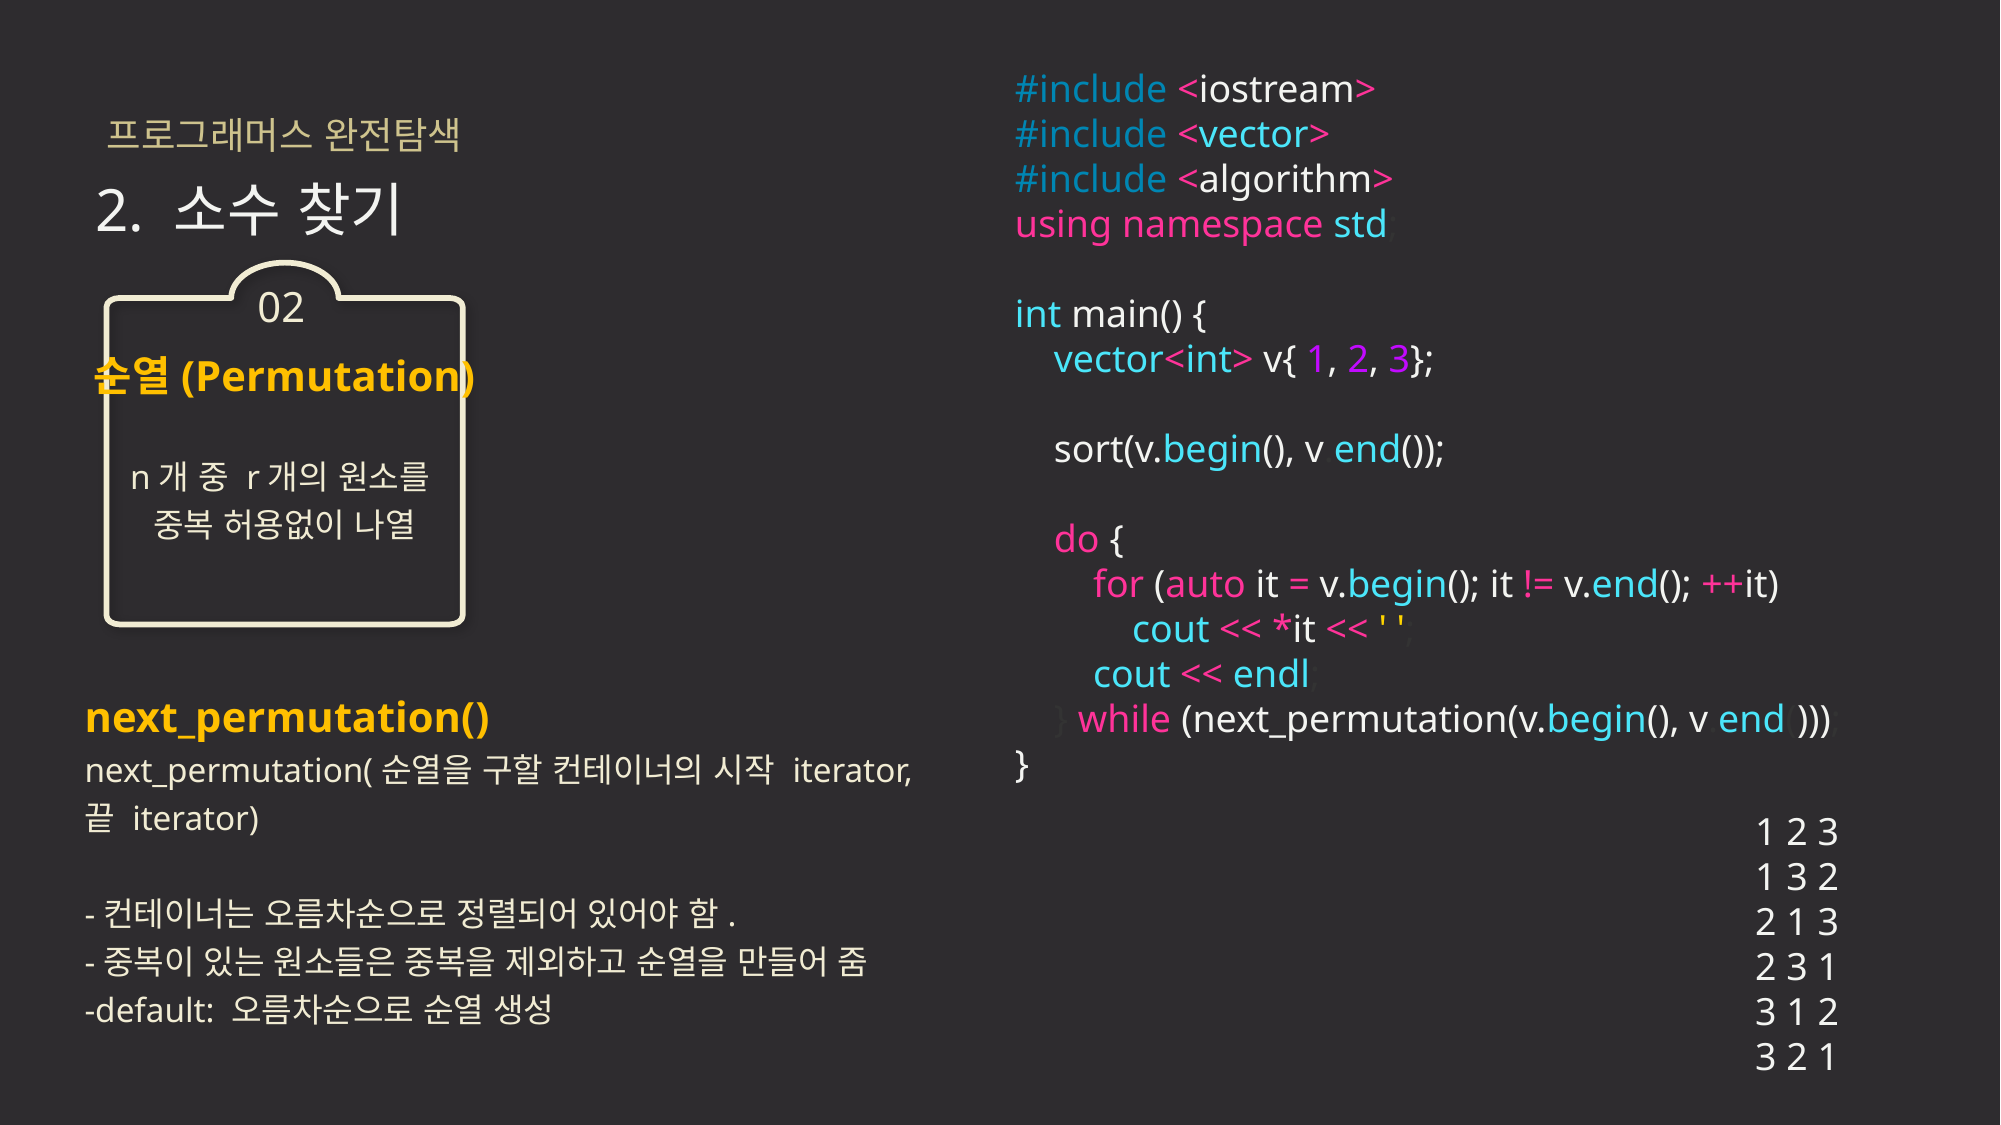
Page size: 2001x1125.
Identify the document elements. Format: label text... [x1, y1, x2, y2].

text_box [94, 105, 406, 252]
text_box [101, 262, 468, 625]
text_box 1 2 3 1 3 2 2 1 3 2 3 1 3 1 2 3 2 1 [1740, 800, 1894, 1086]
text_box next_permutation() next_permutation(순열을 구할 컨테이너의 시작 iterator, 끝 iterator) -컨테이너는 오름차순으로 정렬되어 있어야 함. -중복이 있는 원소들은 중복을 제외하고 순열을 만들어 줌 -default: 오름차순으로 순열 생성 [69, 673, 937, 1036]
text_box 프로그래머스 완전탐색 [70, 104, 499, 165]
text_box #include <iostream> #include <vector> #include <algorithm> using namespace std; int main() { vector<int> v{ 1, 2, 3}; sort(v.begin(), v.end()); do { for (auto it = v.begin(); it != v.end(); ++it) cout << *it << ' '; cout << endl; } while (next_permutation(v.begin(), v.end())); } [1000, 57, 2000, 793]
